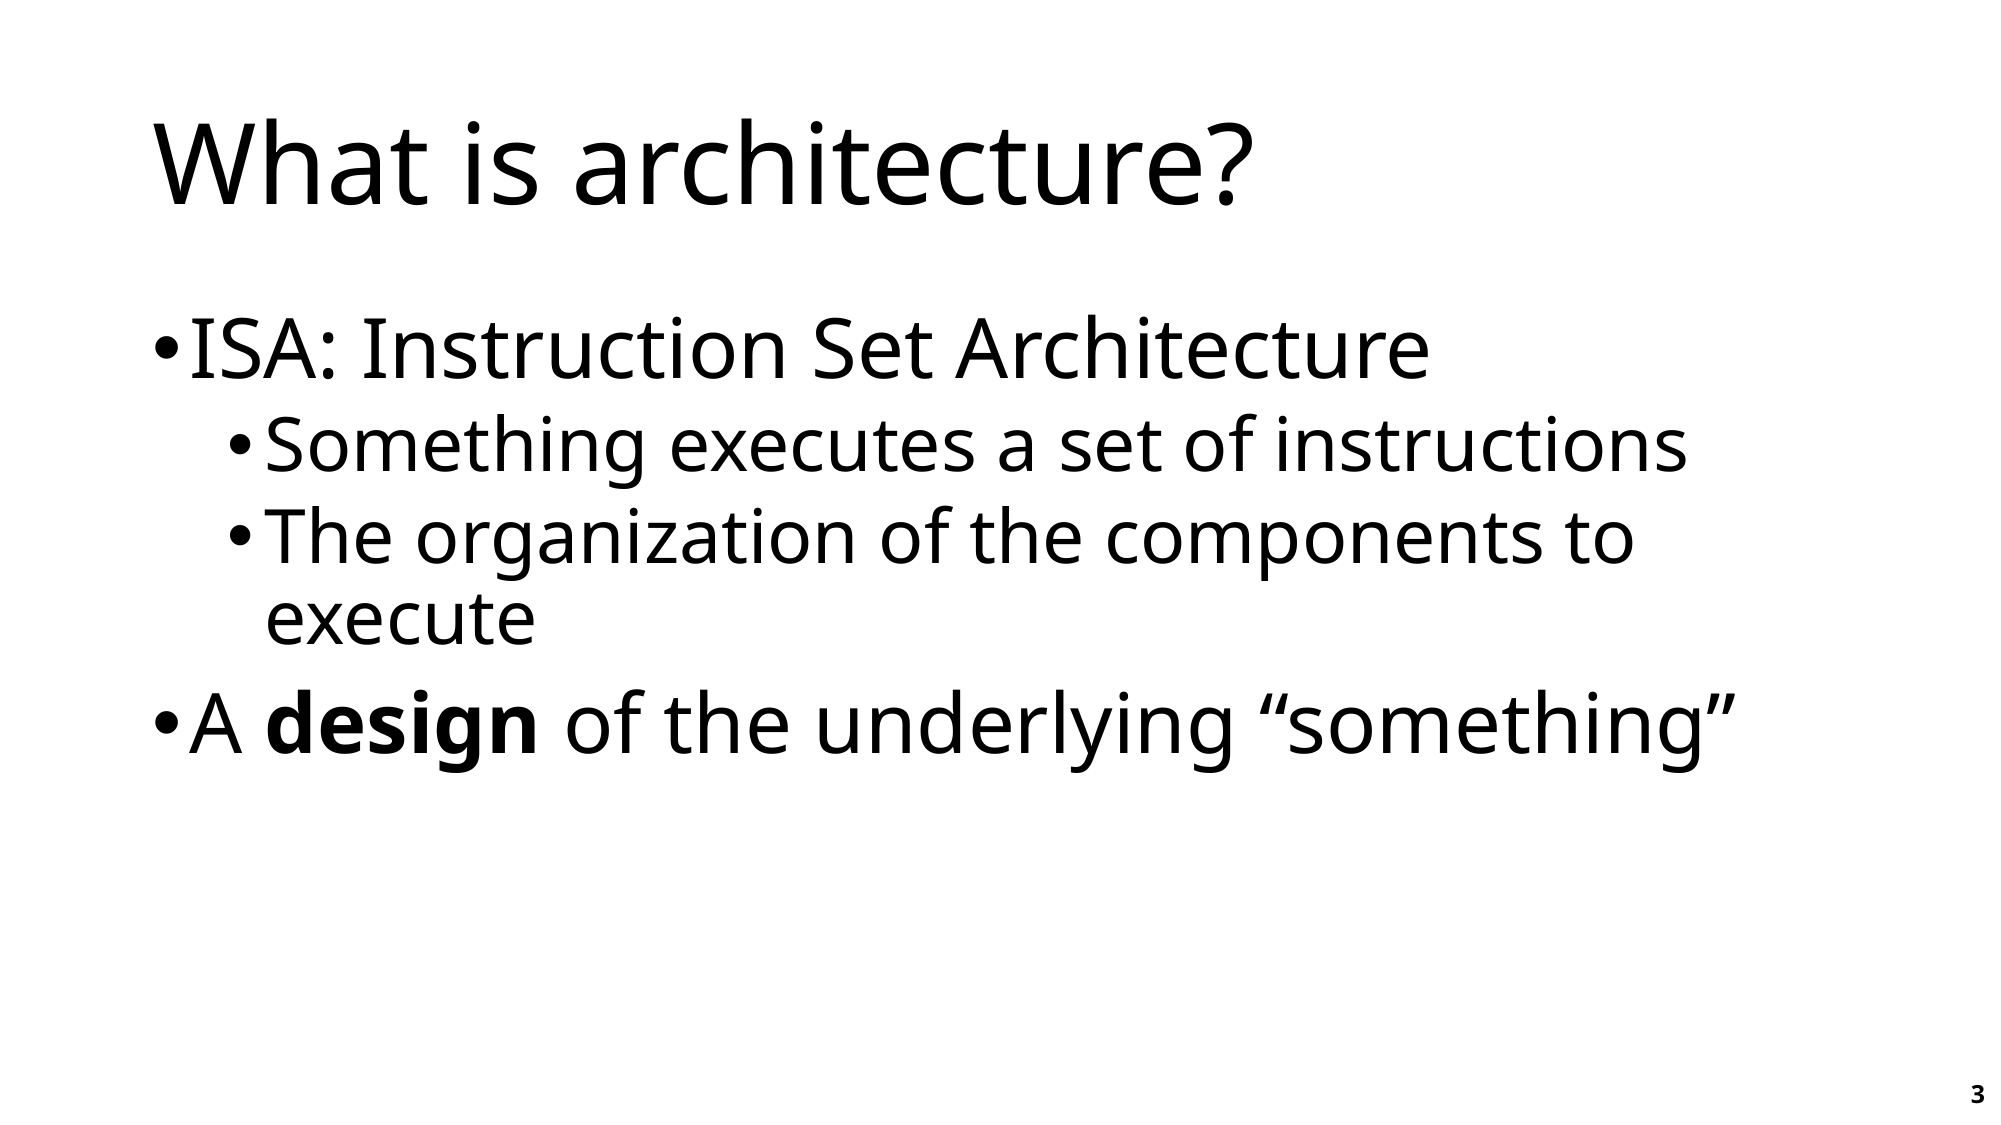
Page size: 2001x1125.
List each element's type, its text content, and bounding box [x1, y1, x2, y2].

title What is architecture? [137, 59, 1863, 278]
slide_number 3 [1550, 1065, 2000, 1125]
list ISA: Instruction Set Architecture Something executes a set of instructions The organization of the components to execute A design of the underlying “something” [137, 299, 1863, 1014]
